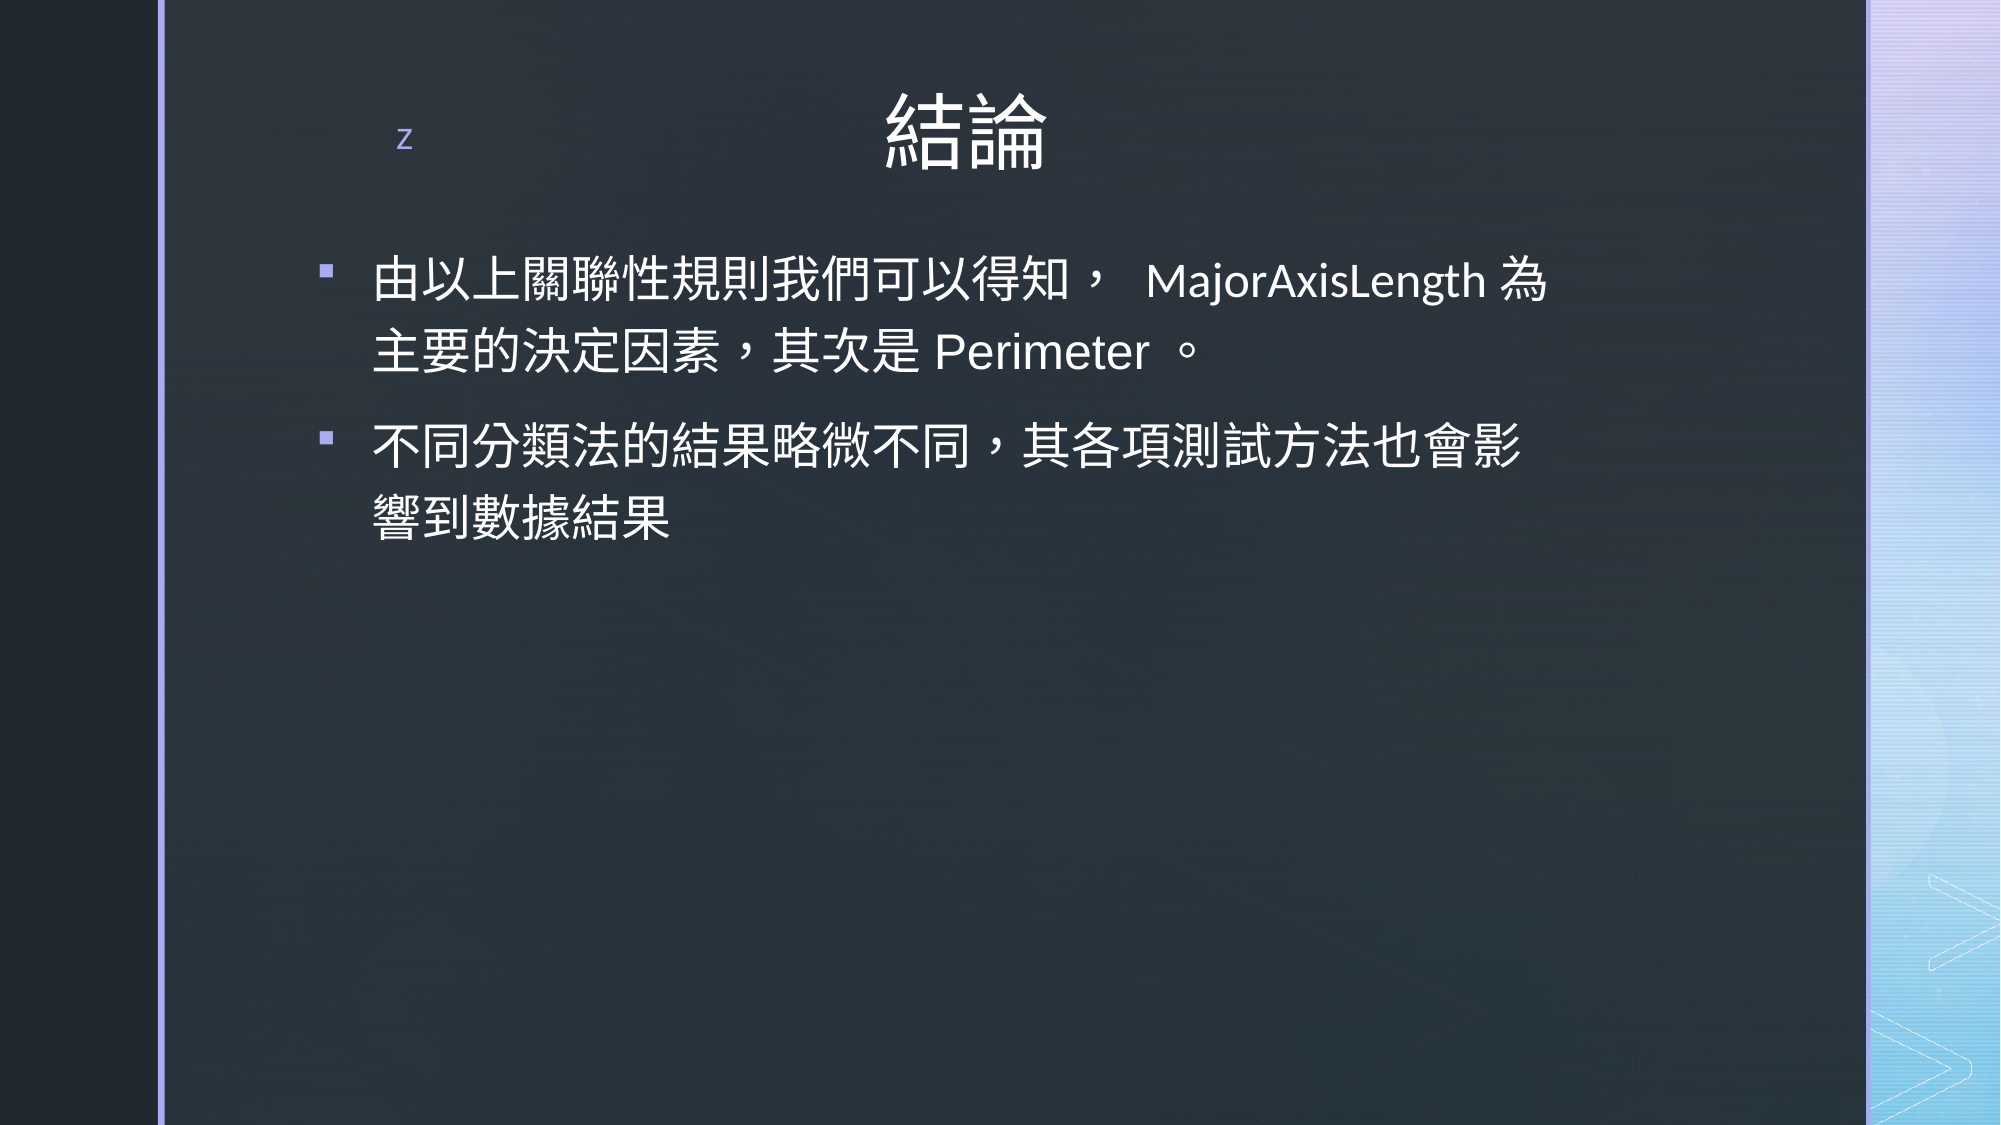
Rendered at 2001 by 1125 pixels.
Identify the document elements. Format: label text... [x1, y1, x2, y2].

title 結論 [313, 84, 1620, 261]
picture [1871, 0, 2001, 1125]
list 由以上關聯性規則我們可以得知， MajorAxisLength為主要的決定因素，其次是Perimeter。 不同分類法的結果略微不同，其各項測試方法也會影響到數據結果 [300, 234, 1580, 891]
